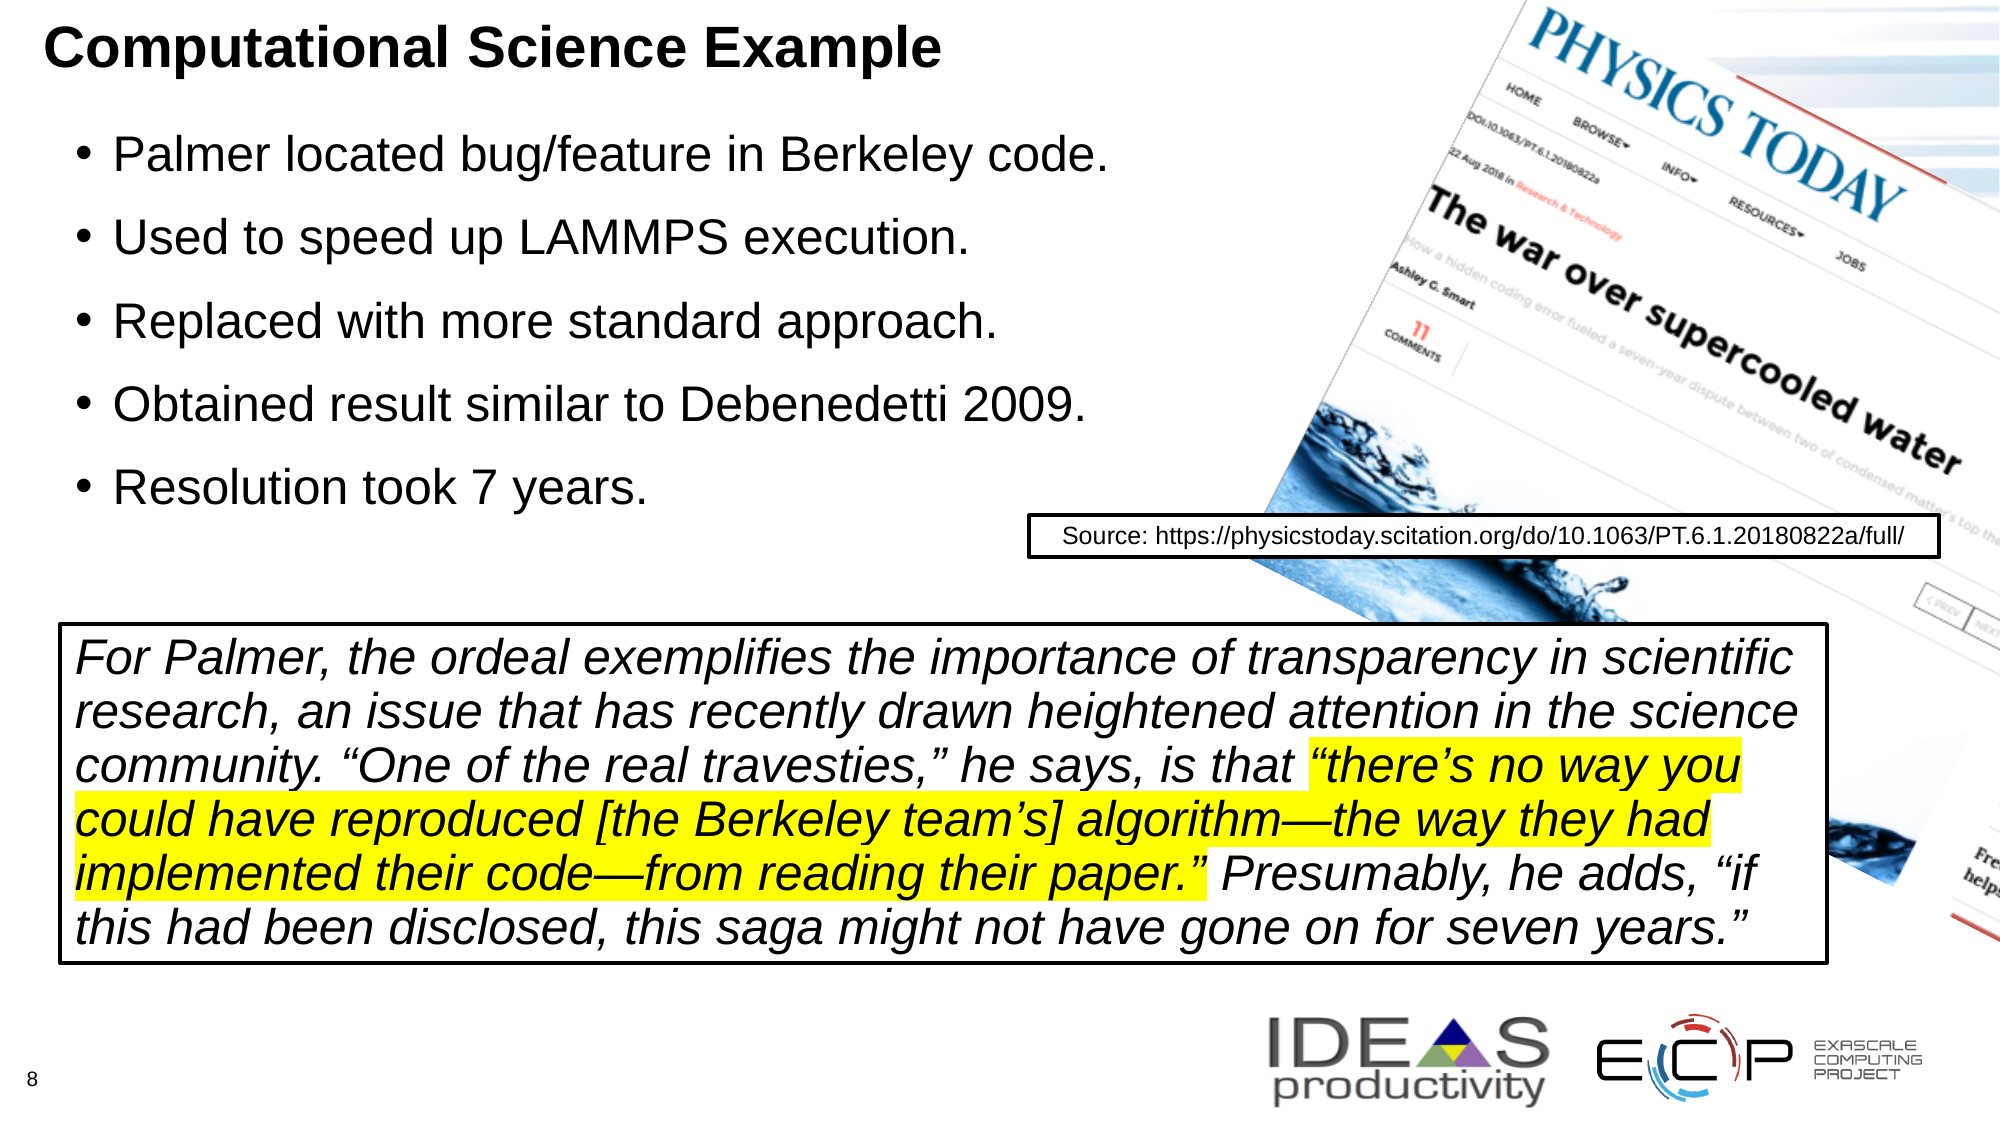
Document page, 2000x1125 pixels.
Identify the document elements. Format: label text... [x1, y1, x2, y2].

text_box Source: https://physicstoday.scitation.org/do/10.1063/PT.6.1.20180822a/full/ [1027, 513, 1303, 559]
list Palmer located bug/feature in Berkeley code. Used to speed up LAMMPS execution. Replaced with more standard approach. Obtained result similar to Debenedetti 2009. Resolution took 7 years. [59, 120, 1419, 622]
picture [1257, 1009, 1560, 1115]
title Computational Science Example [28, 12, 1895, 97]
text_box For Palmer, the ordeal exemplifies the importance of transparency in scientific research, an issue that has recently drawn heightened attention in the science community. “One of the real travesties,” he says, is that “there’s no way you could have reproduced [the Berkeley team’s] algorithm—the way they had implemented their code—from reading their paper.” Presumably, he adds, “if this had been disclosed, this saga might not have gone on for seven years.” [58, 622, 1829, 965]
picture [1597, 1014, 1922, 1102]
picture [1308, 0, 2000, 809]
